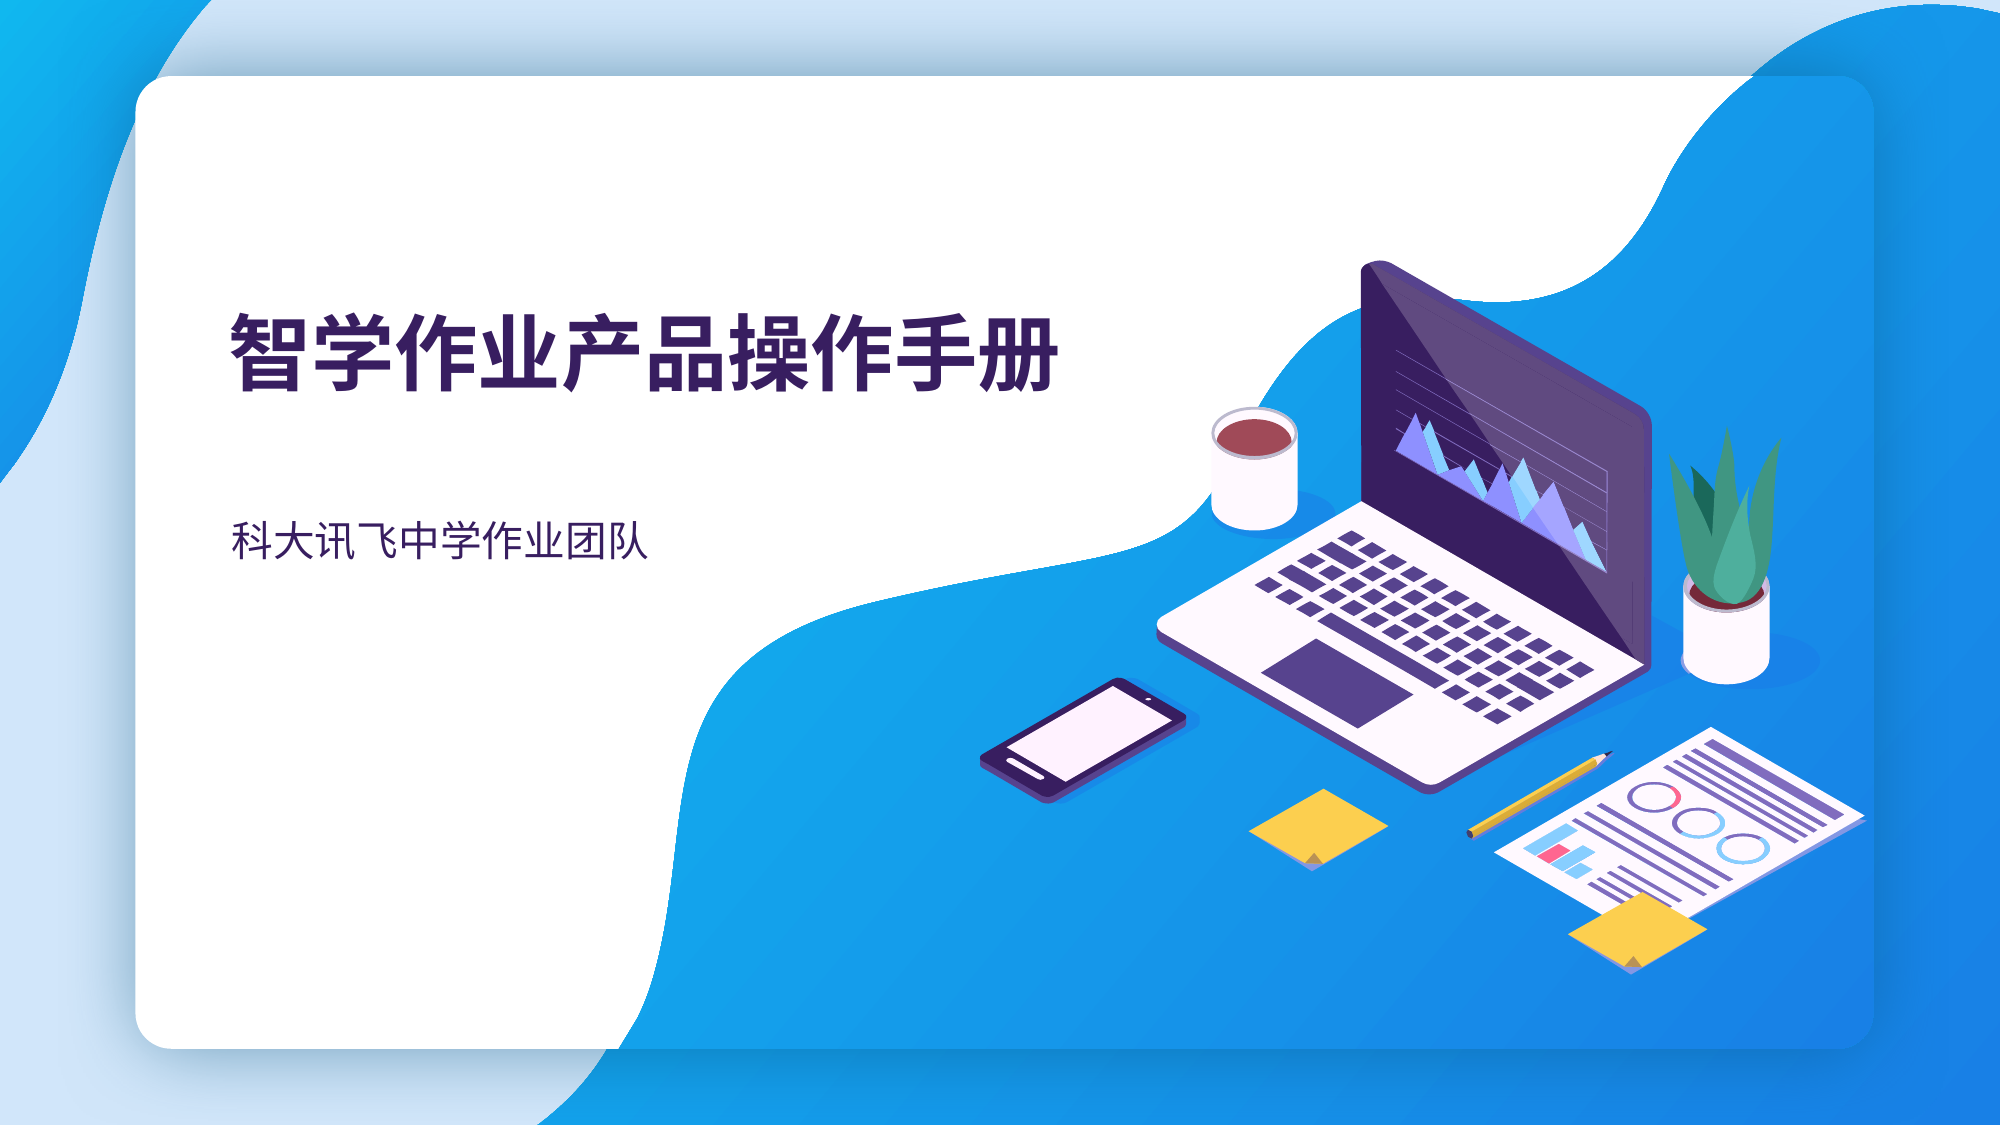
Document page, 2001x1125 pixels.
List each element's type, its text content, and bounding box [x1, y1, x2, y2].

title 智学作业产品操作手册 [213, 220, 1258, 495]
subtitle 科大讯飞中学作业团队 [216, 496, 1107, 589]
